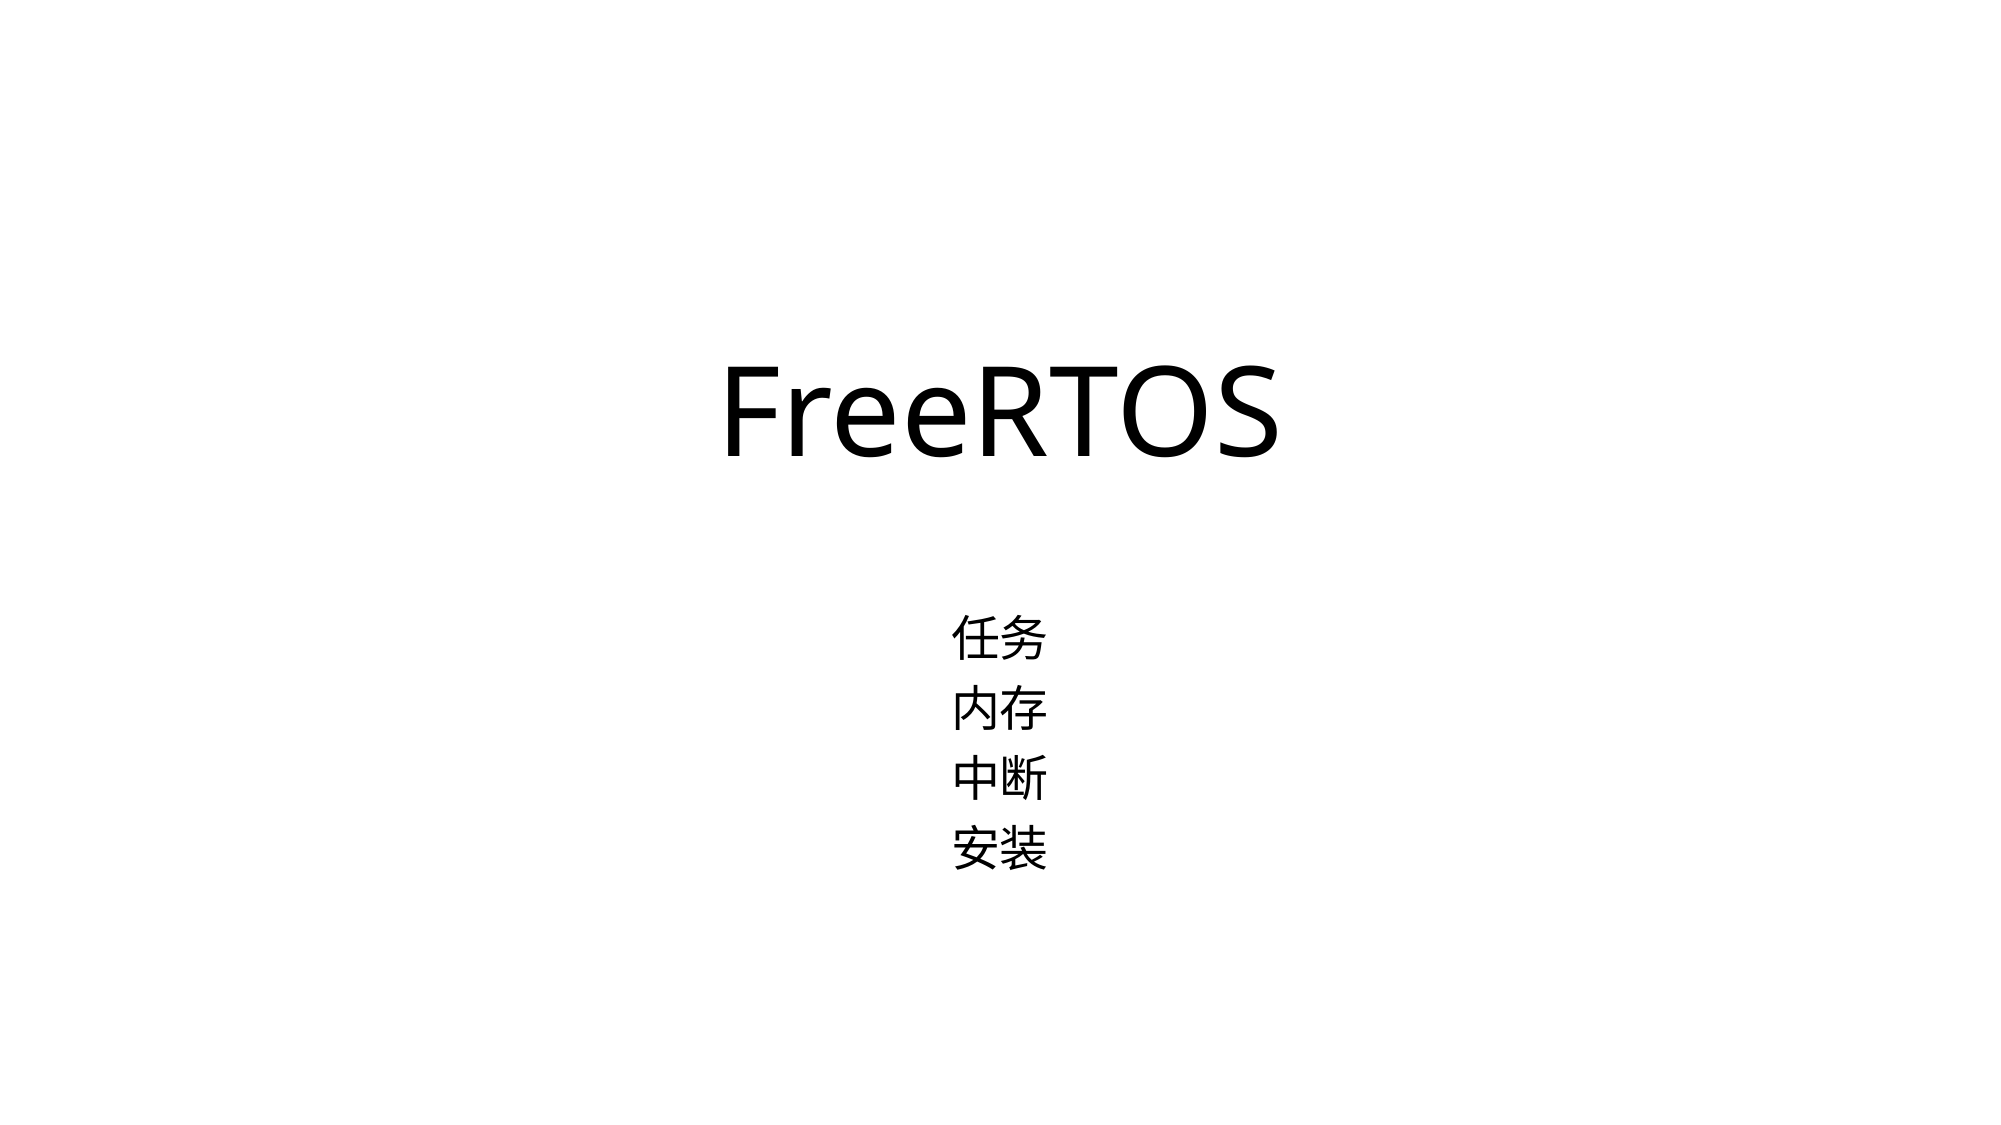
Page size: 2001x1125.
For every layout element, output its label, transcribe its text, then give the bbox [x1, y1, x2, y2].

subtitle 任务 内存 中断 安装 [641, 606, 1359, 888]
title FreeRTOS [249, 336, 1750, 492]
